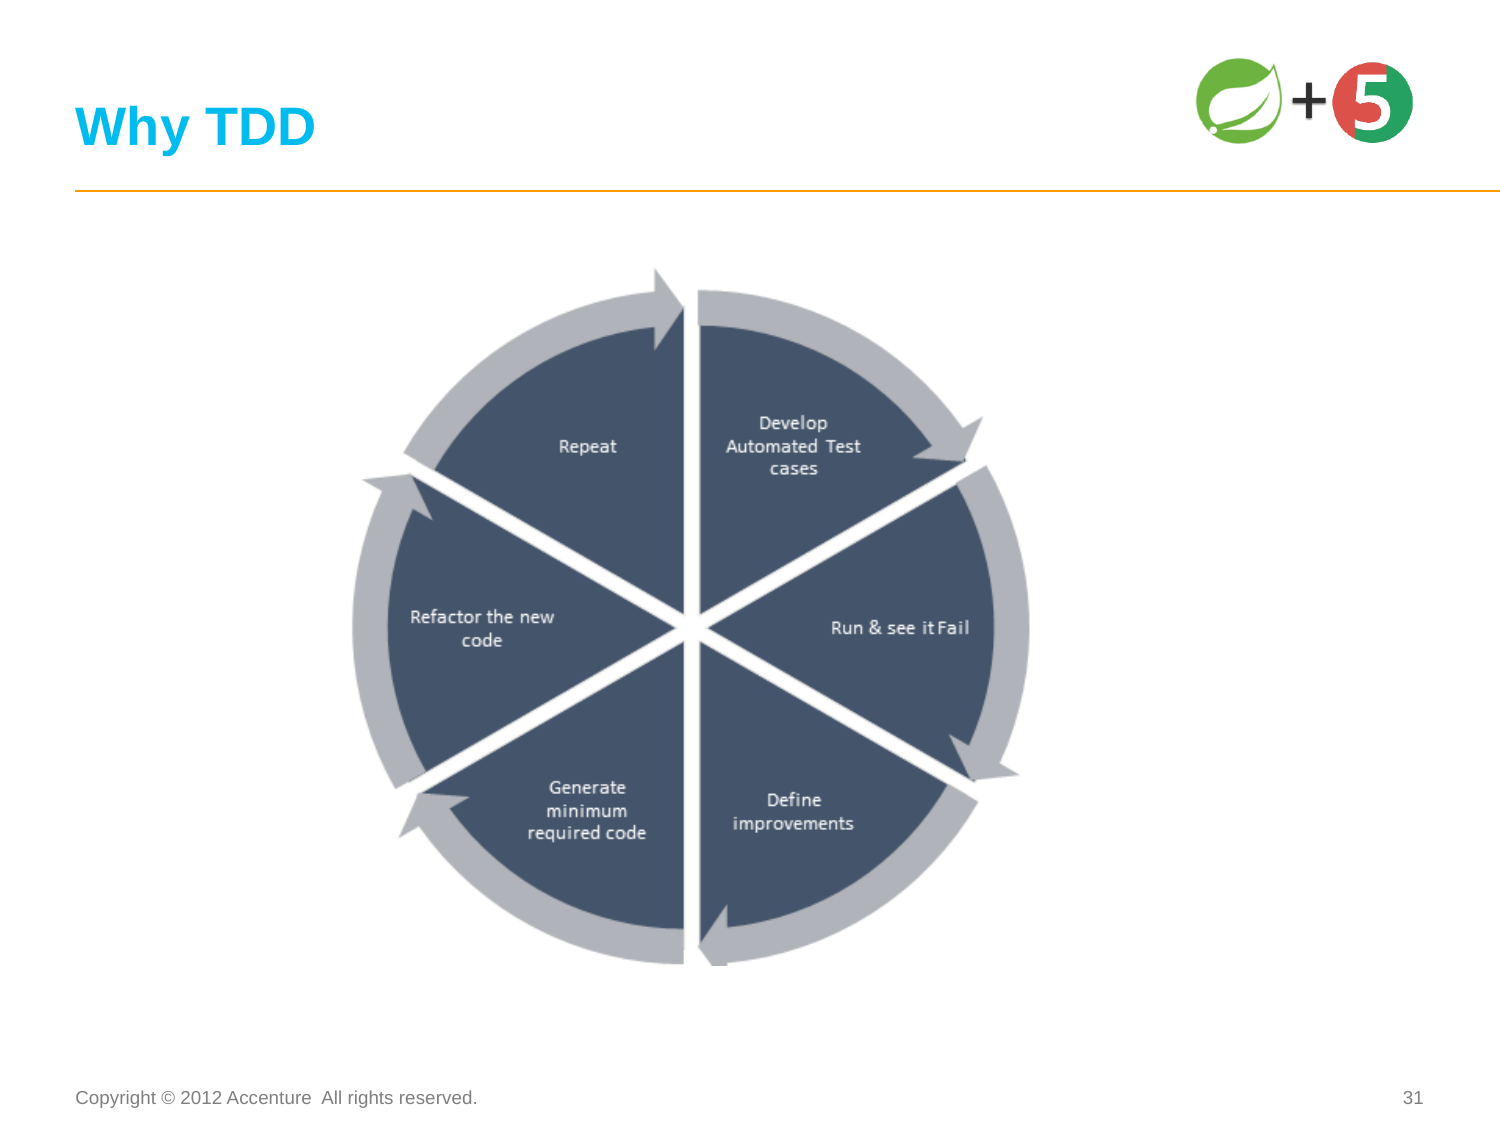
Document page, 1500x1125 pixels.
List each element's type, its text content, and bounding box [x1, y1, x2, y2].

title Why TDD [75, 27, 1422, 157]
picture [174, 262, 1183, 966]
